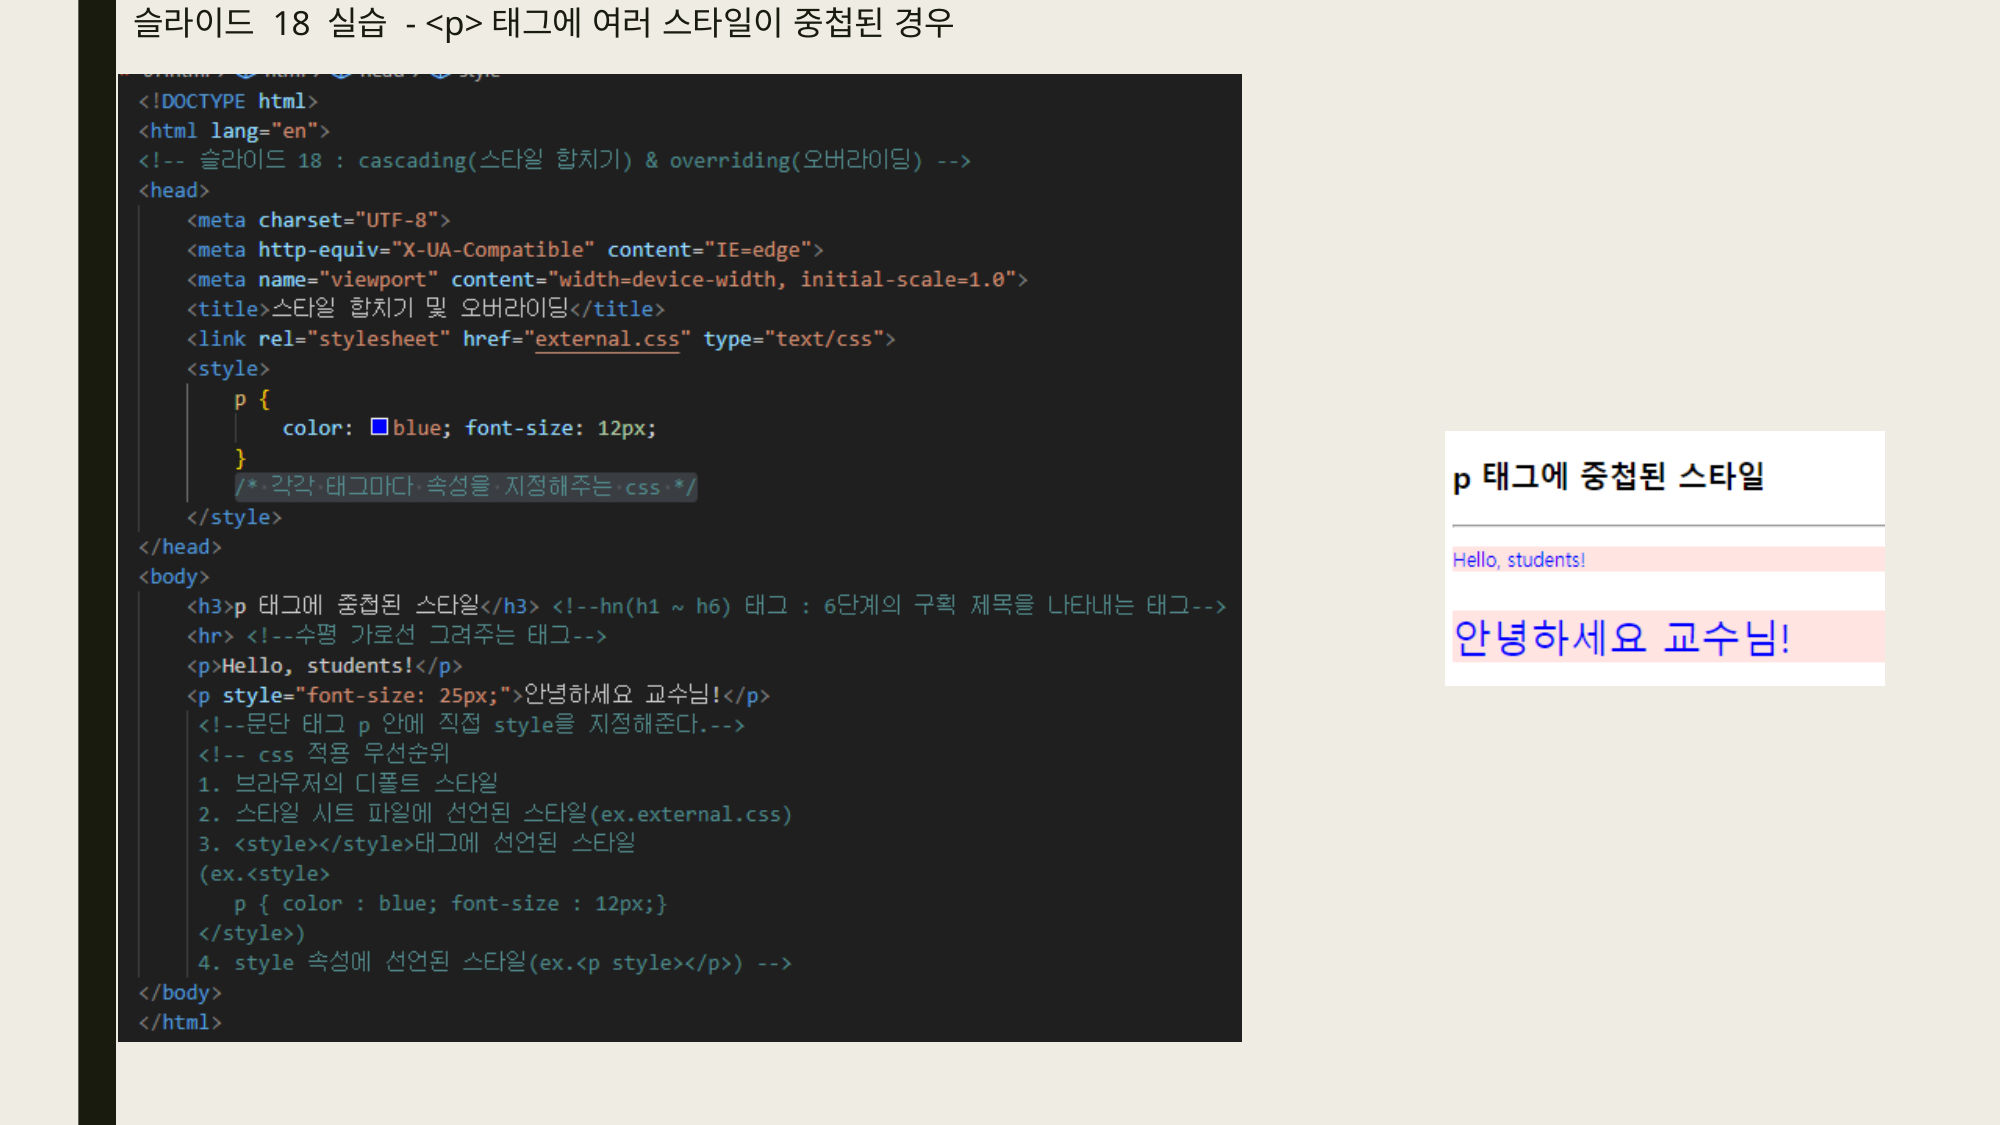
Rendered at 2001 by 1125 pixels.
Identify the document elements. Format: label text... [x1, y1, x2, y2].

picture [1445, 431, 1885, 686]
title 슬라이드 18 실습 - <p>태그에 여러 스타일이 중첩된 경우 [118, 0, 1694, 75]
picture [118, 74, 1242, 1042]
